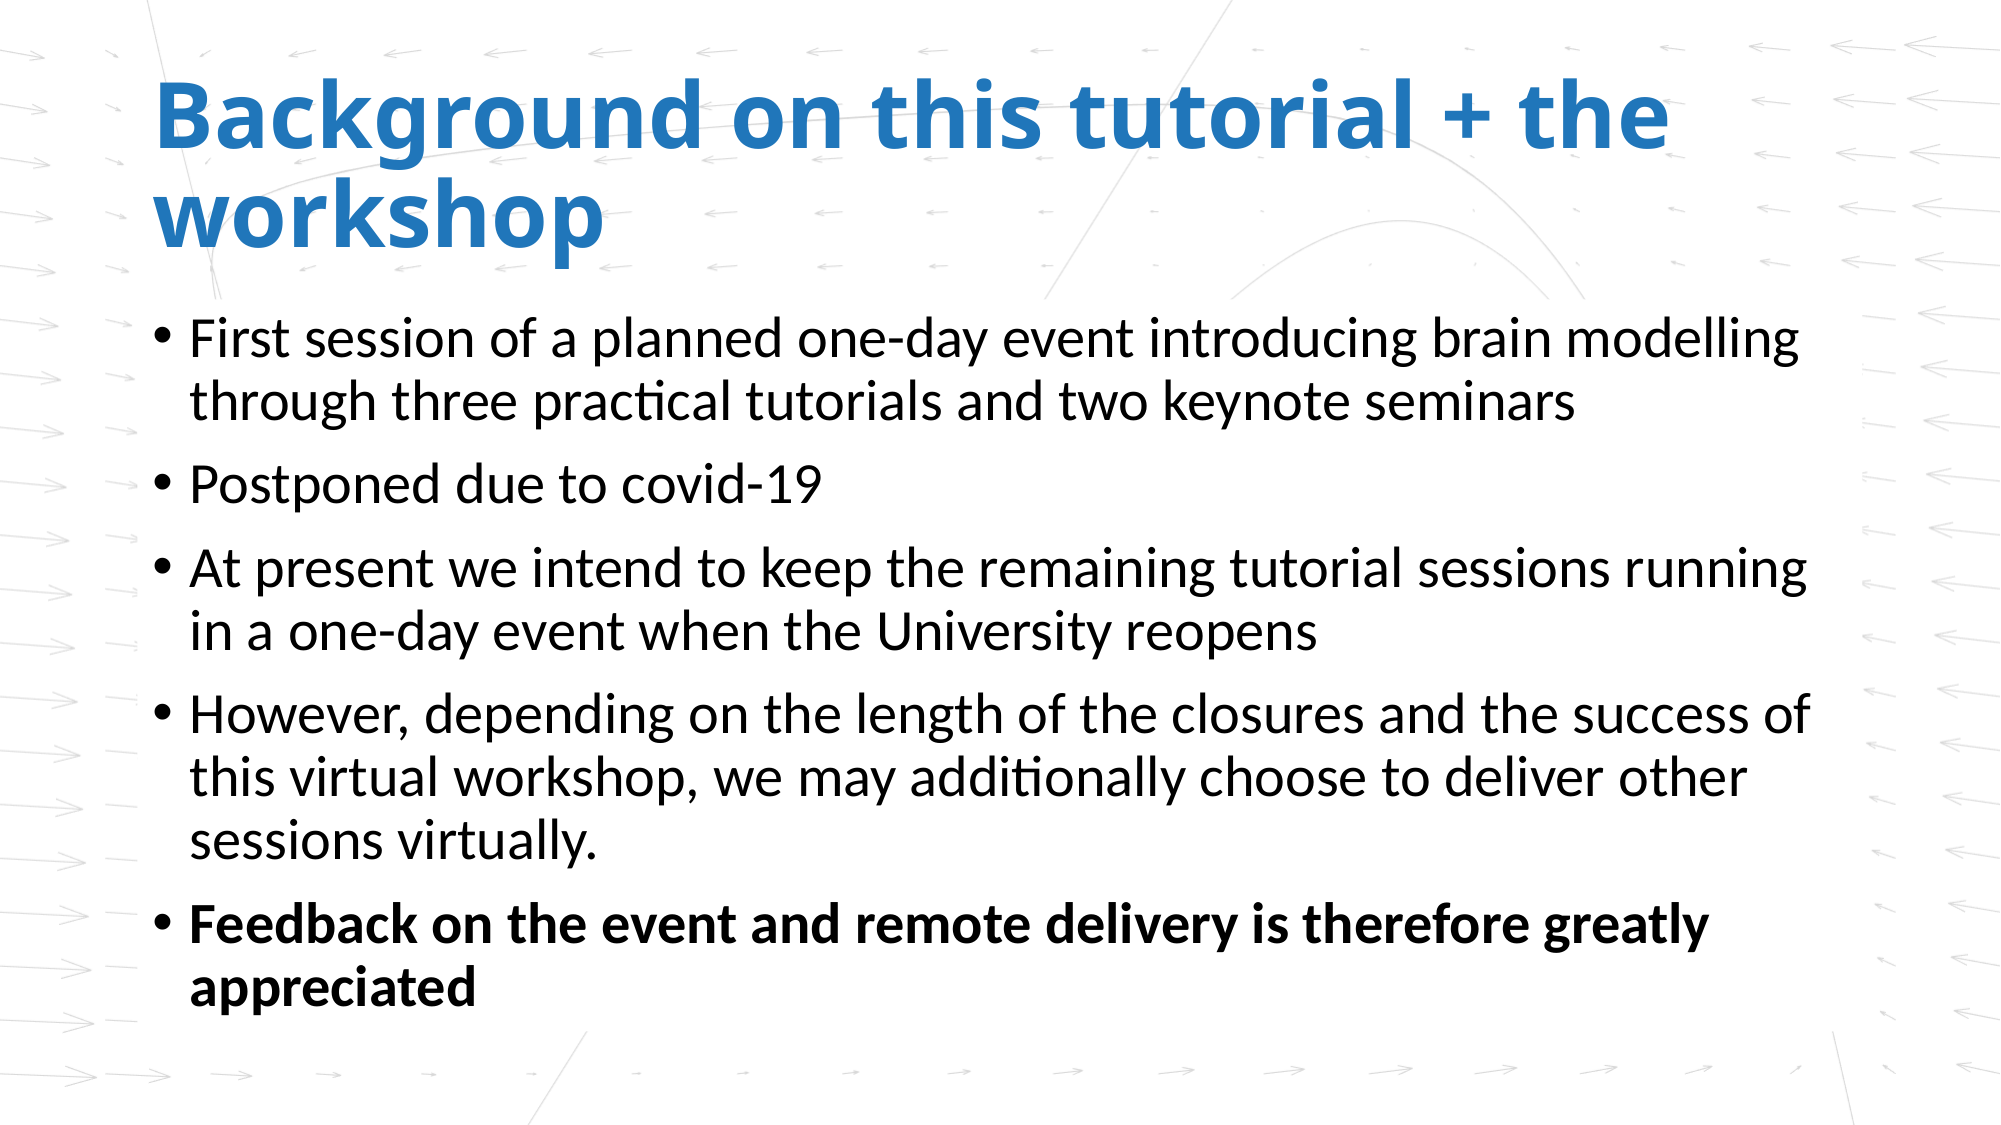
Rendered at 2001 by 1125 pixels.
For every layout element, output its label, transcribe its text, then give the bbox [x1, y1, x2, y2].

list First session of a planned one-day event introducing brain modelling through three practical tutorials and two keynote seminars Postponed due to covid-19 At present we intend to keep the remaining tutorial sessions running in a one-day event when the University reopens However, depending on the length of the closures and the success of this virtual workshop, we may additionally choose to deliver other sessions virtually. Feedback on the event and remote delivery is therefore greatly appreciated [137, 299, 1863, 1032]
title Background on this tutorial + the workshop [137, 59, 1863, 278]
